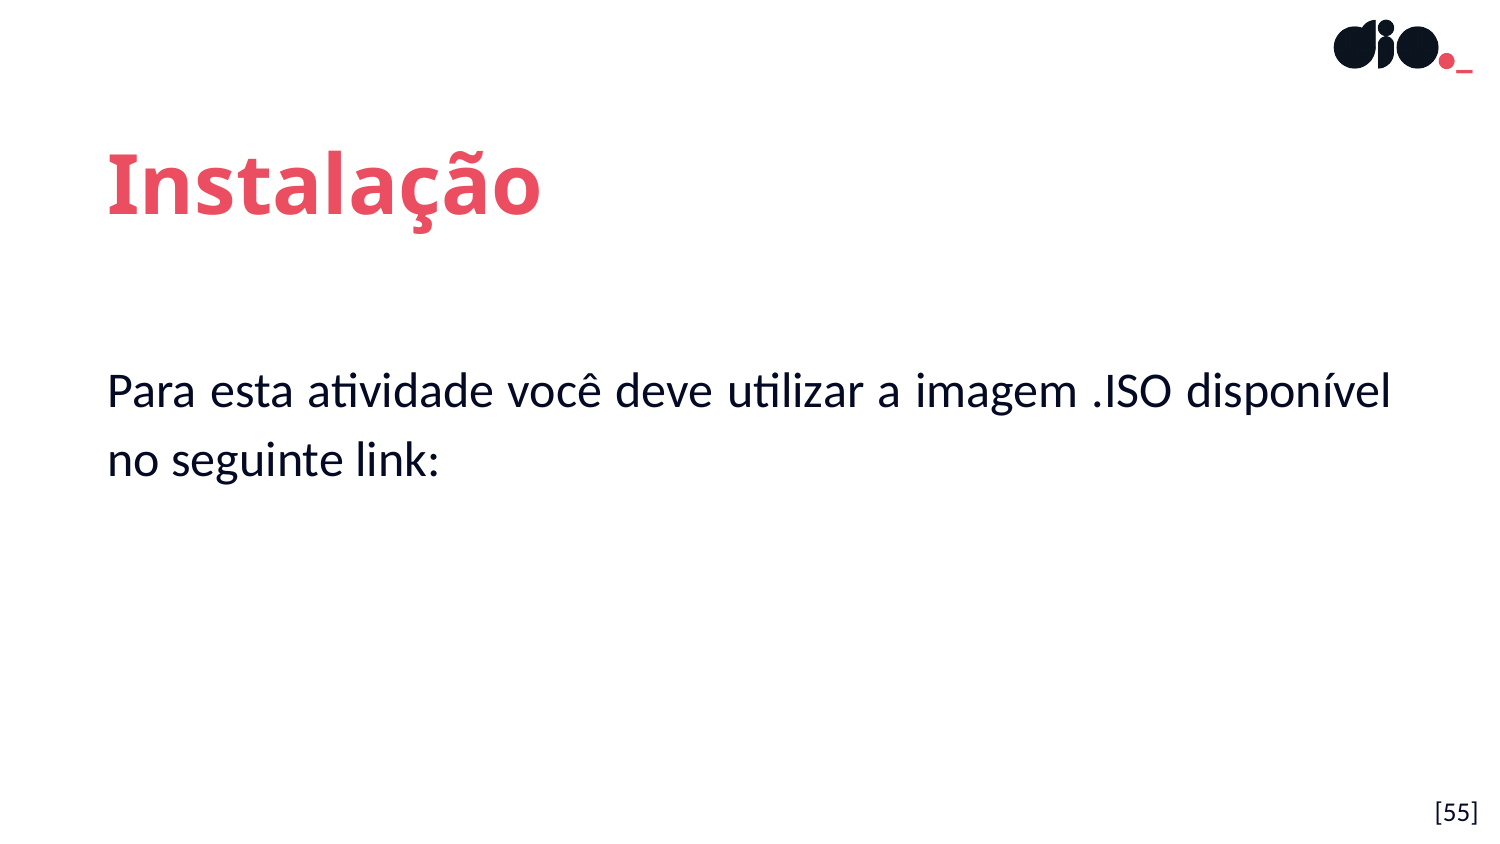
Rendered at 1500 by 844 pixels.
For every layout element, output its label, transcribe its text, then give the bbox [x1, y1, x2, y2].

text_box Instalação [92, 104, 1408, 243]
text_box Para esta atividade você deve utilizar a imagem .ISO disponível no seguinte link: [92, 243, 1408, 592]
slide_number [55] [1403, 779, 1494, 844]
picture [1333, 19, 1473, 74]
